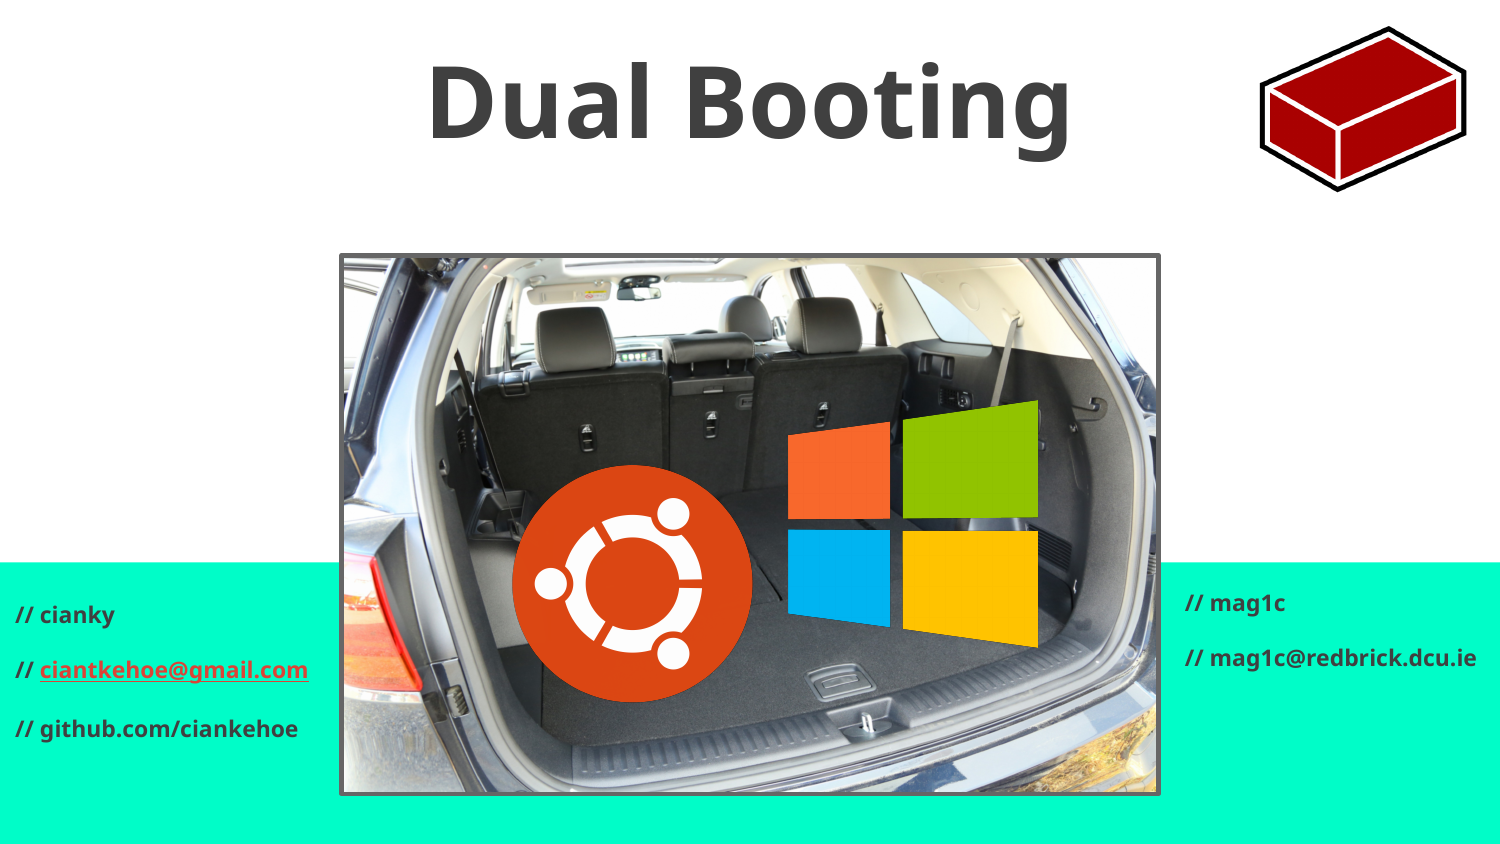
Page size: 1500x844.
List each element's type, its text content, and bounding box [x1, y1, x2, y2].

text_box // cianky // ciantkehoe@gmail.com // github.com/ciankehoe [0, 585, 338, 792]
text_box Dual Booting [184, 23, 1165, 205]
picture [343, 257, 1157, 792]
text_box // mag1c // mag1c@redbrick.dcu.ie [1169, 573, 1500, 779]
picture [1170, 0, 1491, 288]
